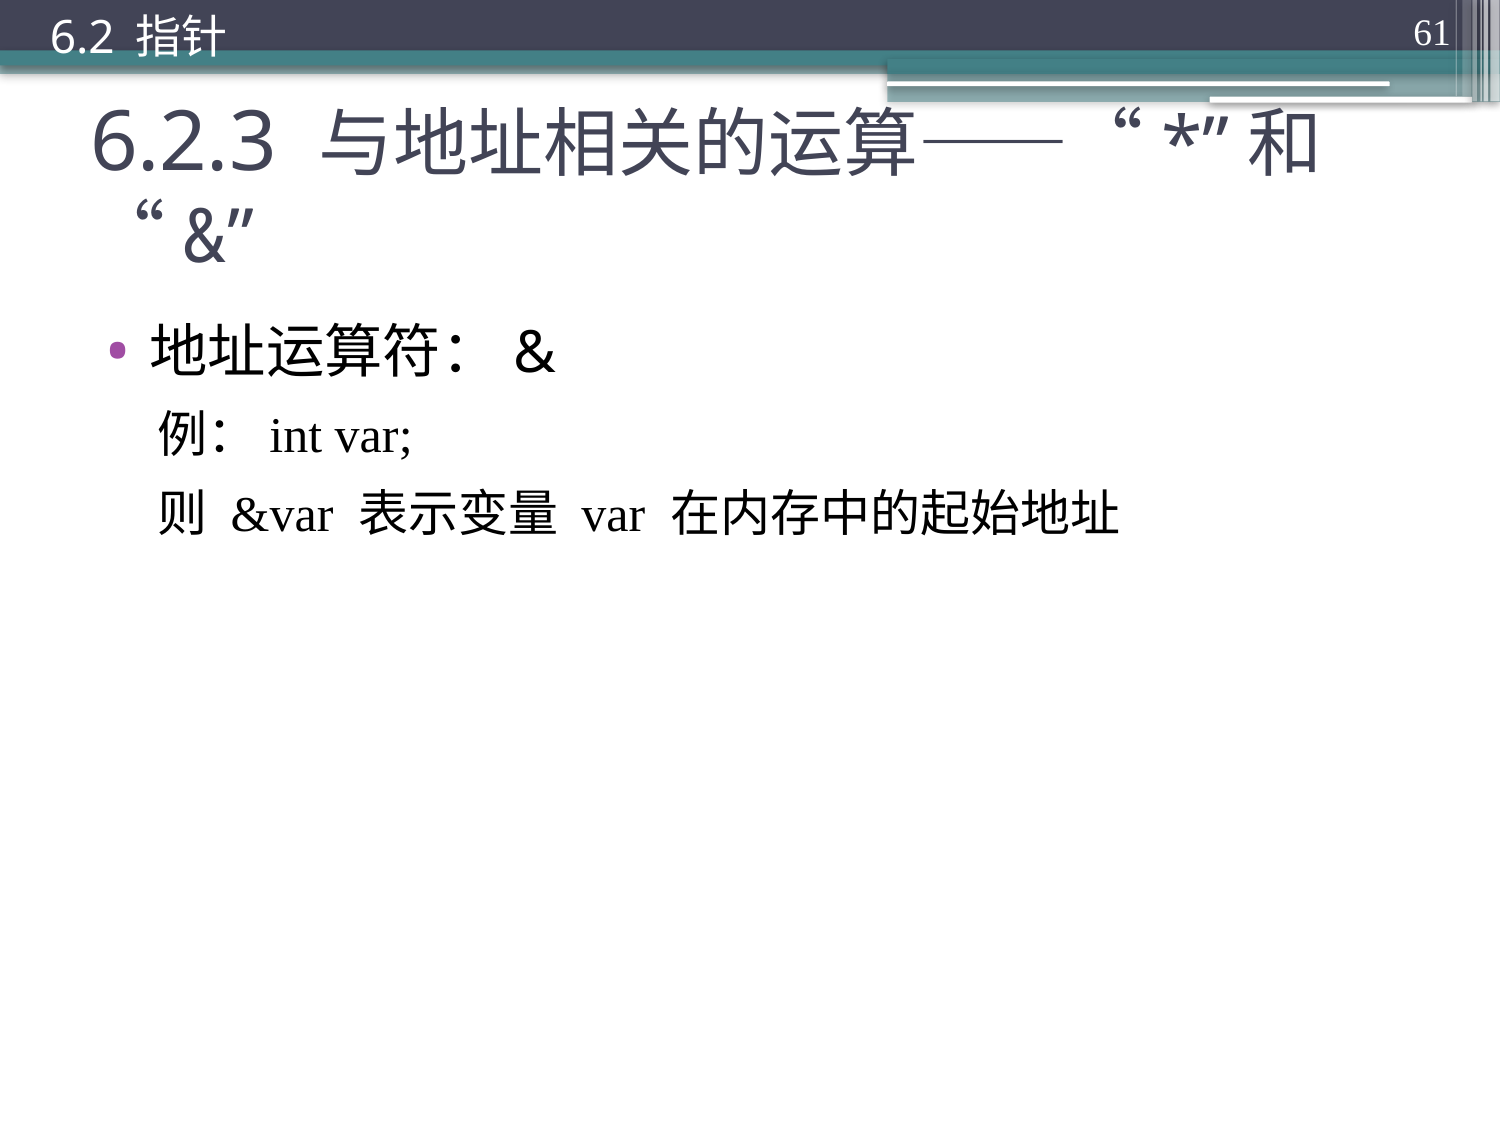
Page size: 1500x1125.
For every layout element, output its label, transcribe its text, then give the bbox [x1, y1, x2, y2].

title 6.2.3 与地址相关的运算——“*”和“&” [75, 94, 1425, 270]
slide_number 61 [1340, 0, 1466, 61]
list 地址运算符：& 例：int var; 则 &var 表示变量 var 在内存中的起始地址 [75, 292, 1425, 1079]
text_box 6.2 指针 [35, 0, 891, 71]
